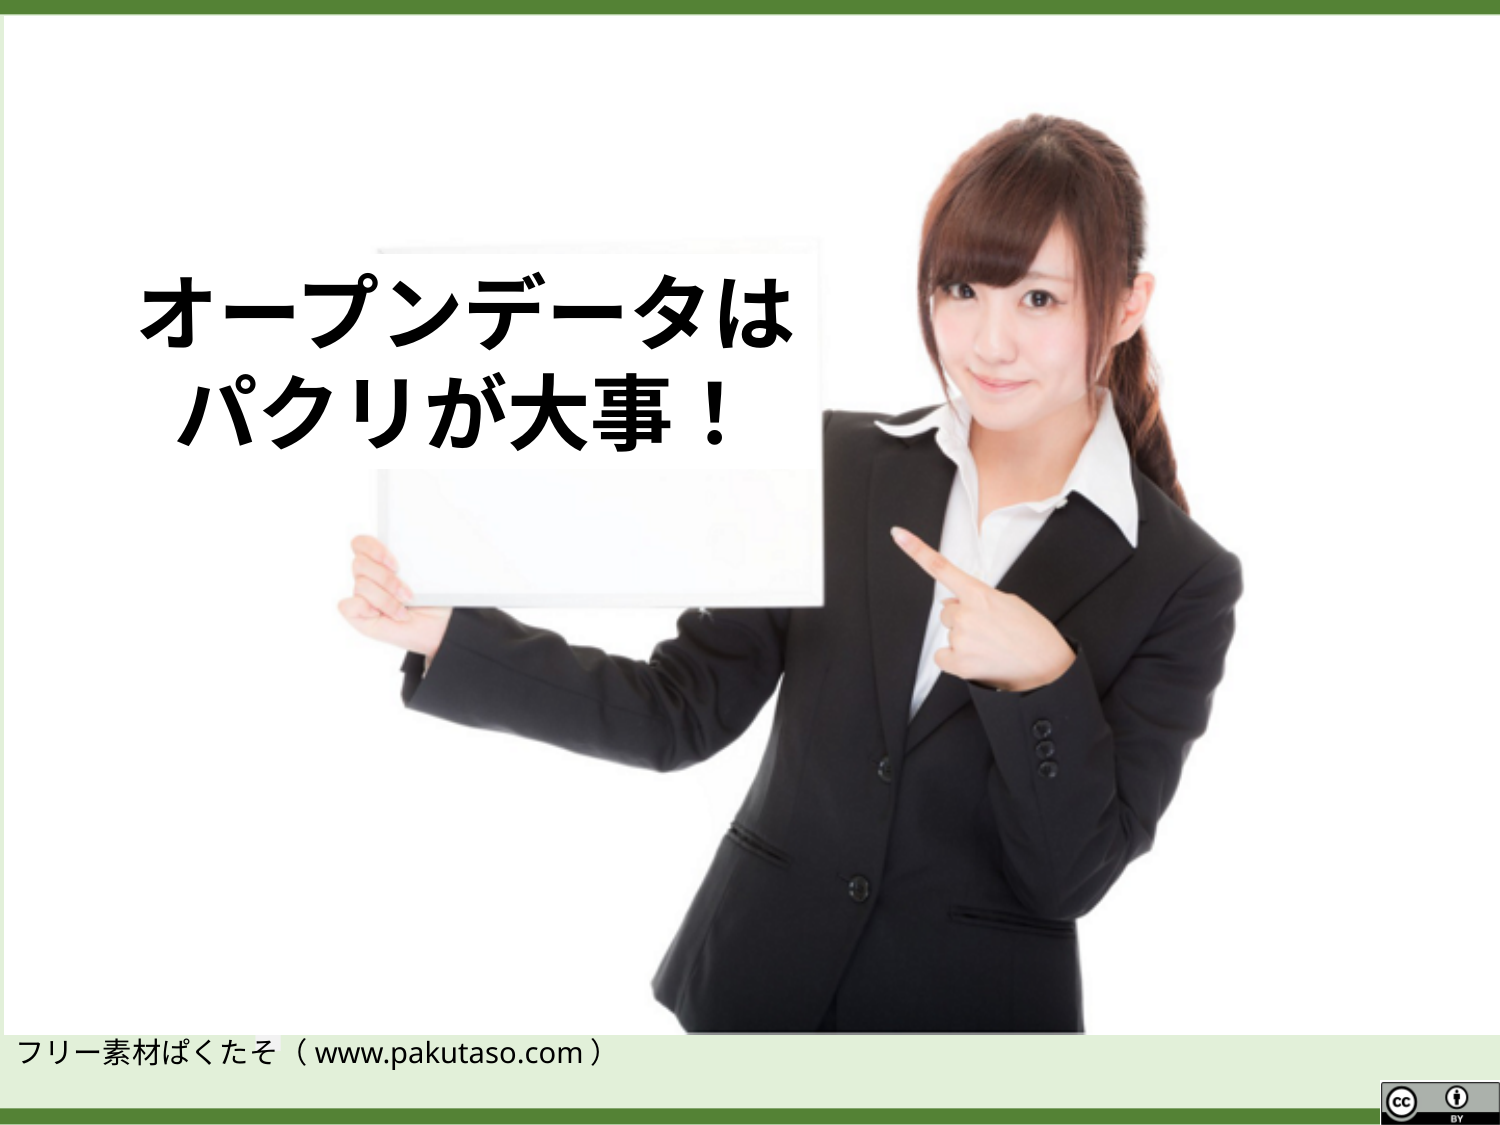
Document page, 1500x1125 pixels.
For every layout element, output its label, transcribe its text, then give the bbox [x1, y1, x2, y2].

picture [1380, 1080, 1500, 1125]
picture [4, 16, 1500, 1035]
text_box フリー素材ぱくたそ（www.pakutaso.com） [0, 1027, 806, 1077]
